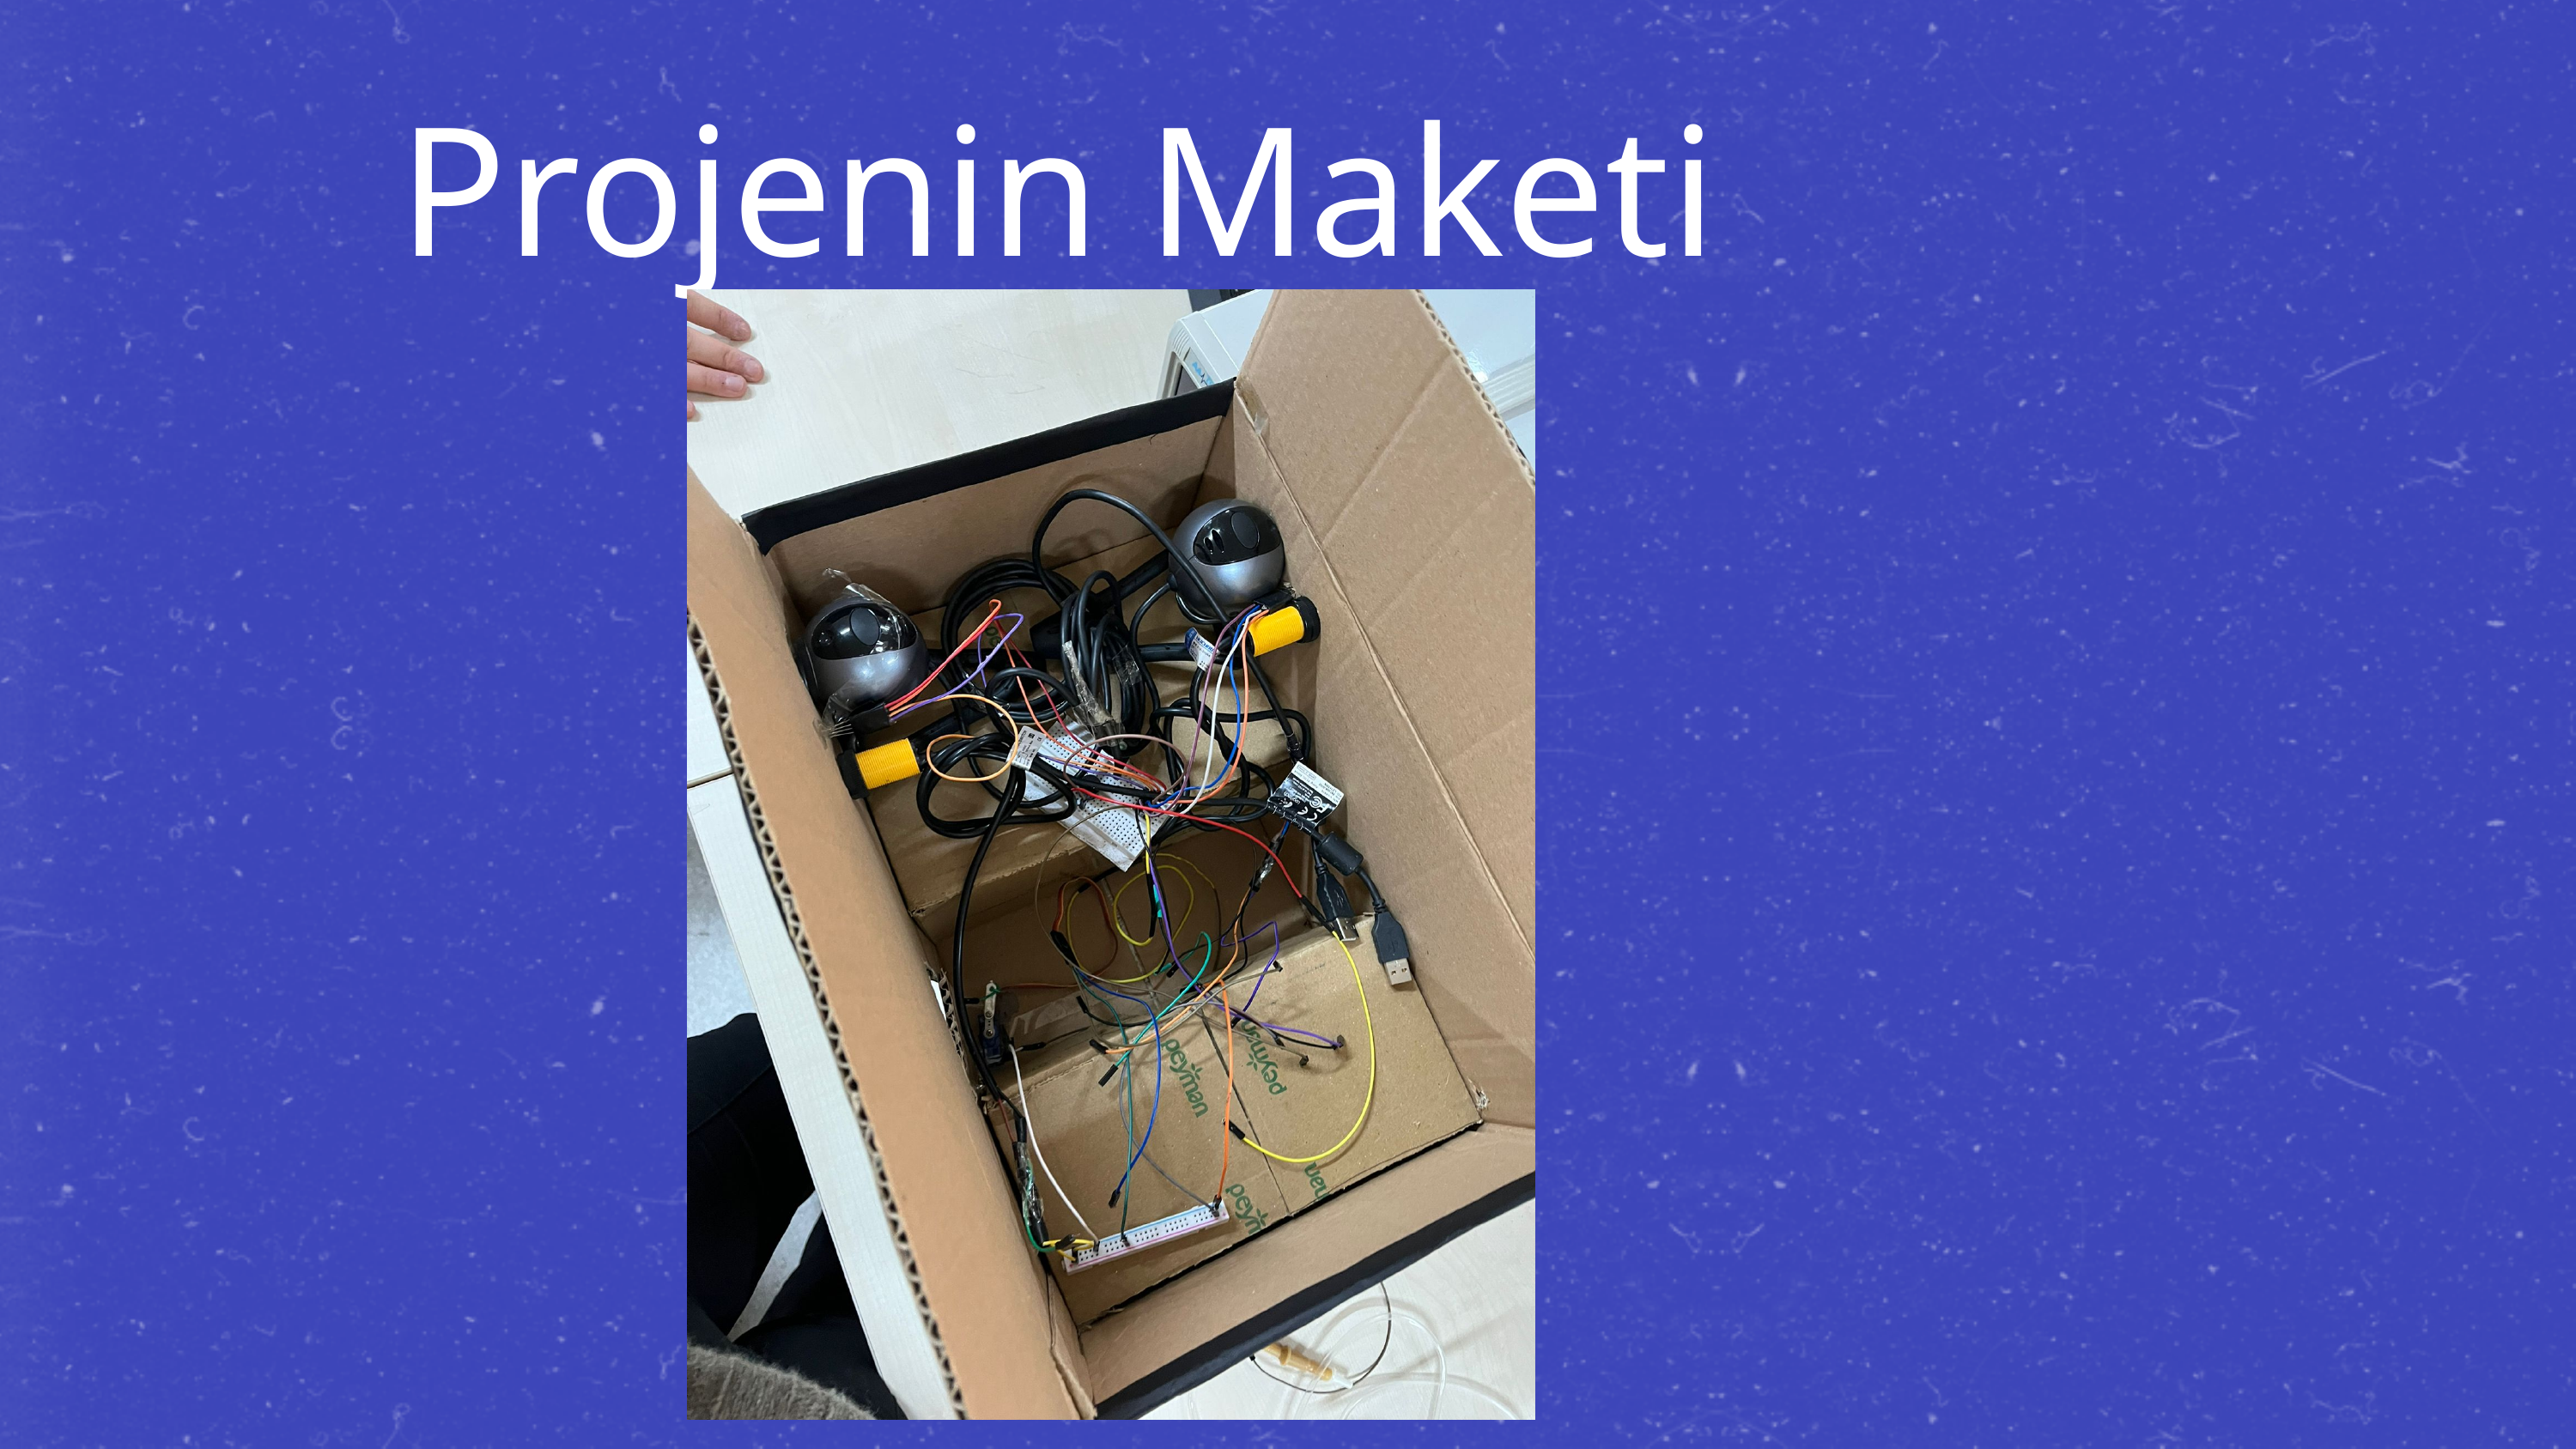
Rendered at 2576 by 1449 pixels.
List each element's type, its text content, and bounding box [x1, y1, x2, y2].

text_box [0, 0, 2576, 1449]
picture [686, 288, 1535, 1421]
text_box Projenin Maketi [398, 118, 2177, 293]
